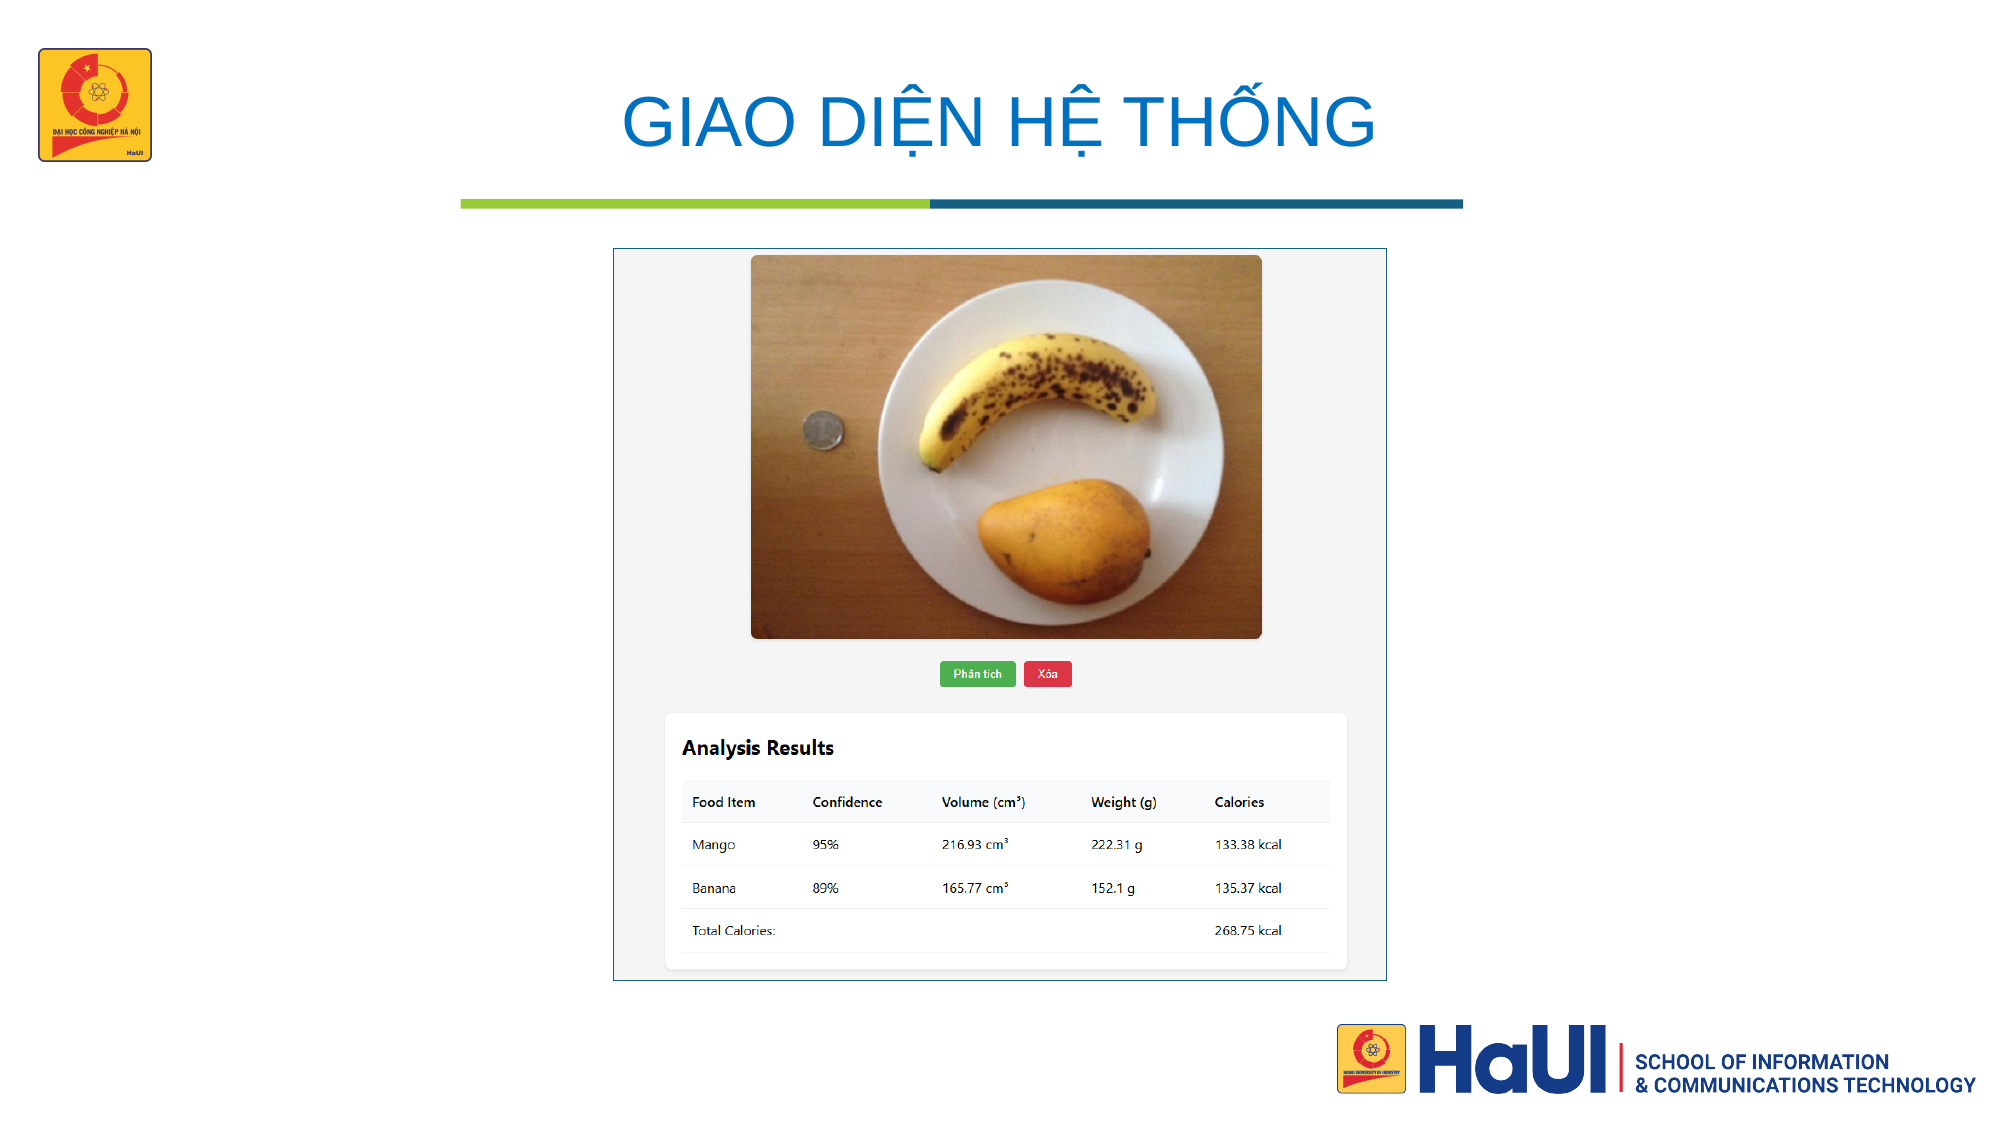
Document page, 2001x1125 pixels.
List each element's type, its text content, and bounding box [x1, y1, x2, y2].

title GIAO DIỆN HỆ THỐNG [172, 58, 1828, 189]
picture [1337, 1024, 1976, 1094]
picture [613, 247, 1387, 981]
picture [38, 48, 152, 162]
